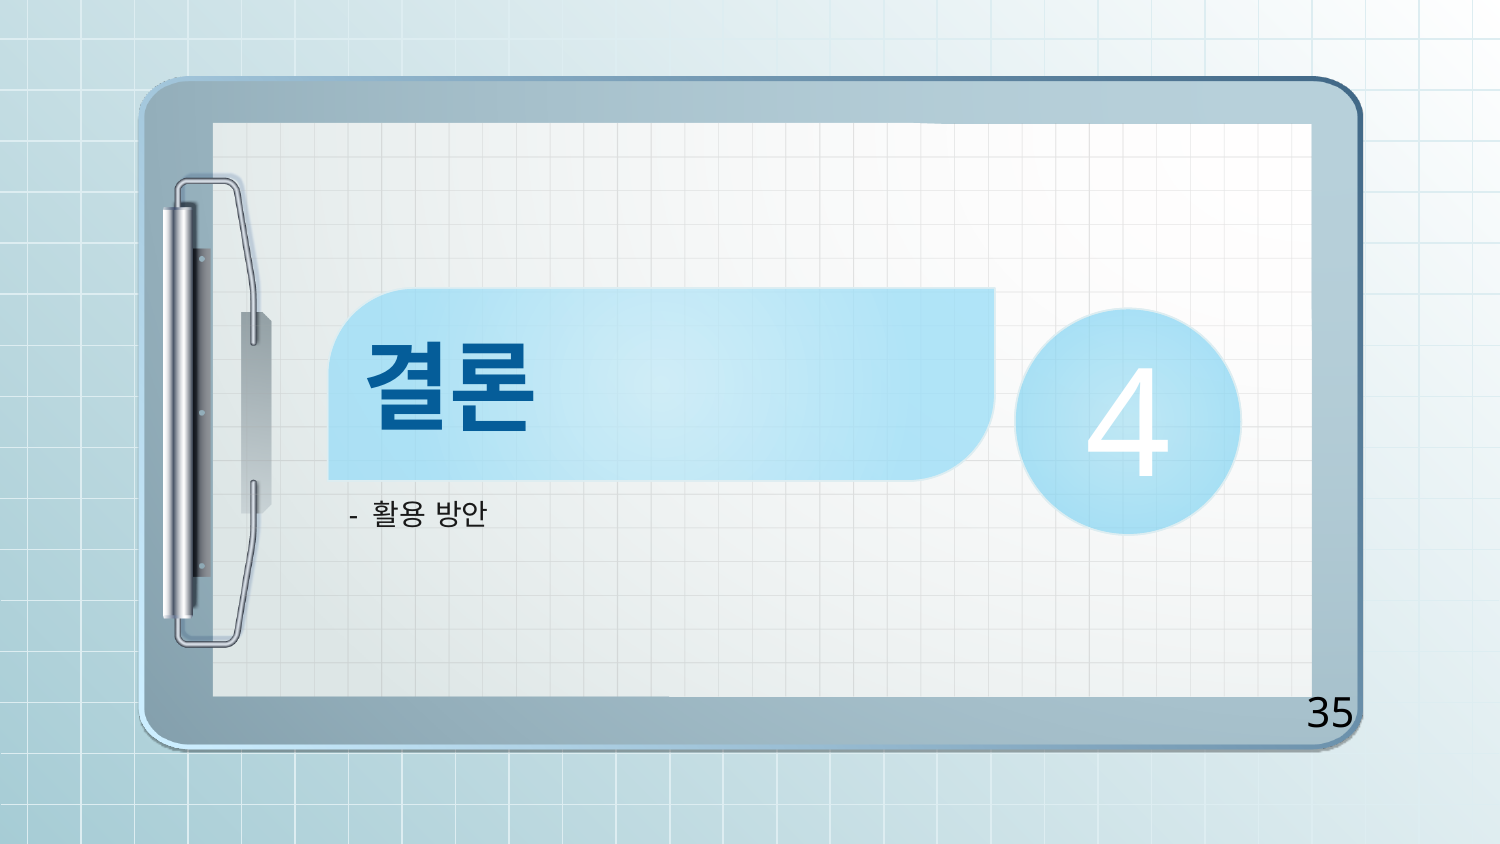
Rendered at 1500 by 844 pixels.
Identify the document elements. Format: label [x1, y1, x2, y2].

text_box [1014, 308, 1242, 536]
picture [124, 67, 1376, 756]
text_box [327, 287, 996, 482]
